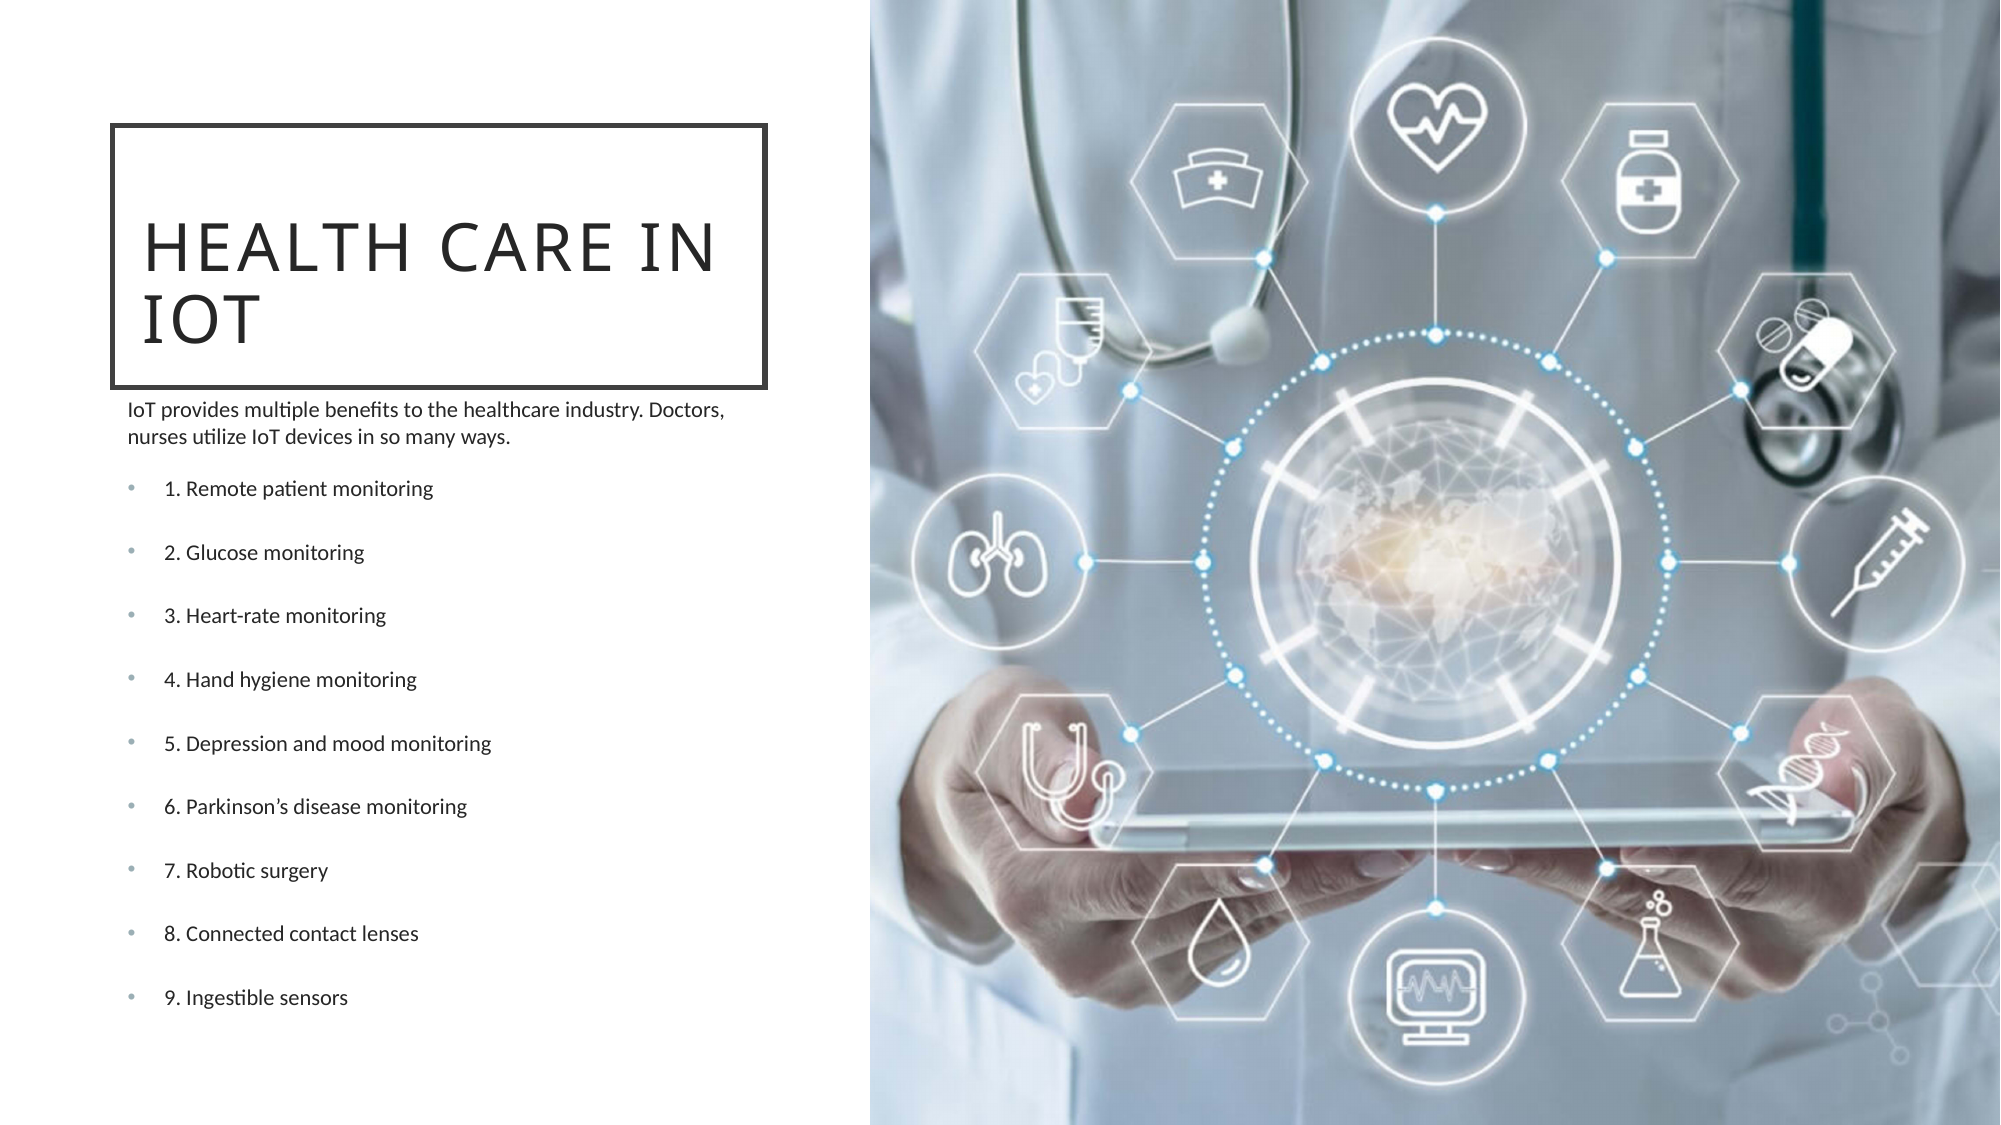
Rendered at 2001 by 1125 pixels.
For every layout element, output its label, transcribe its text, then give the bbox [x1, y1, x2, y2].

list IoT provides multiple benefits to the healthcare industry. Doctors, nurses utilize IoT devices in so many ways. 1. Remote patient monitoring 2. Glucose monitoring 3. Heart-rate monitoring 4. Hand hygiene monitoring 5. Depression and mood monitoring 6. Parkinson’s disease monitoring 7. Robotic surgery 8. Connected contact lenses 9. Ingestible sensors [112, 387, 765, 1021]
picture [870, 0, 2000, 1125]
title Health care IN Iot [110, 123, 768, 390]
